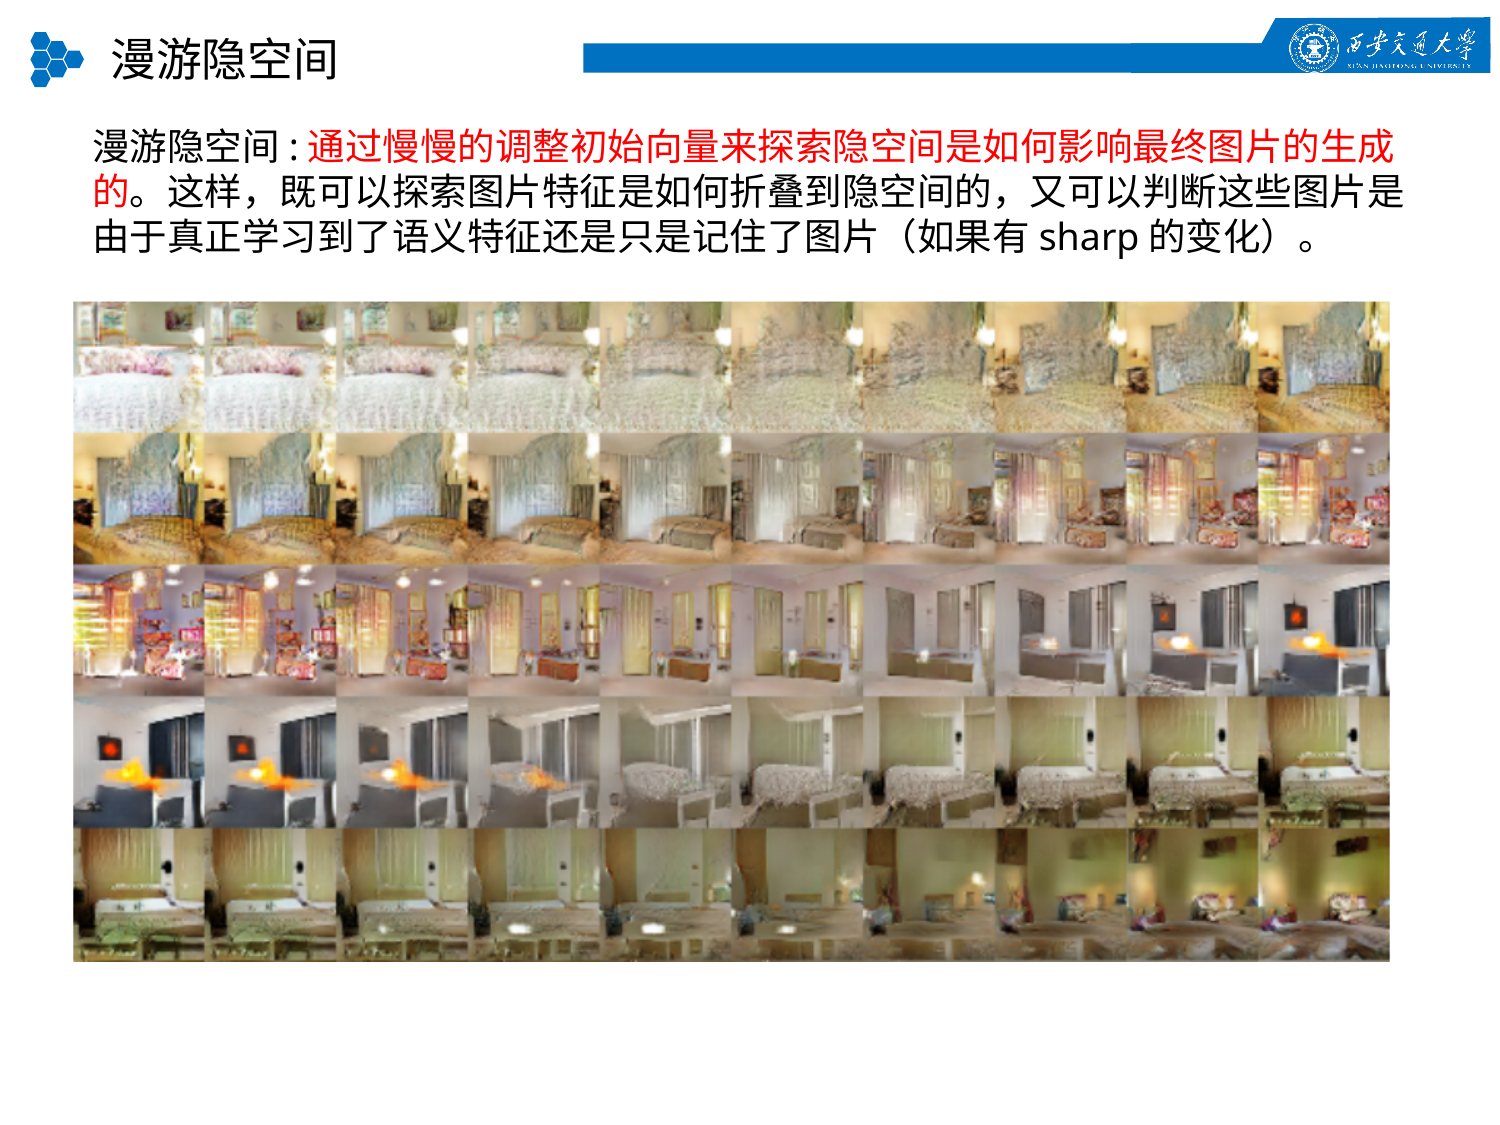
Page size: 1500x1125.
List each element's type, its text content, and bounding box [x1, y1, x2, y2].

picture [53, 277, 1409, 962]
text_box 漫游隐空间 [95, 22, 355, 93]
text_box [582, 42, 1285, 74]
text_box 漫游隐空间:通过慢慢的调整初始向量来探索隐空间是如何影响最终图片的生成的。这样，既可以探索图片特征是如何折叠到隐空间的，又可以判断这些图片是由于真正学习到了语义特征还是只是记住了图片（如果有sharp的变化）。 [77, 115, 1429, 266]
